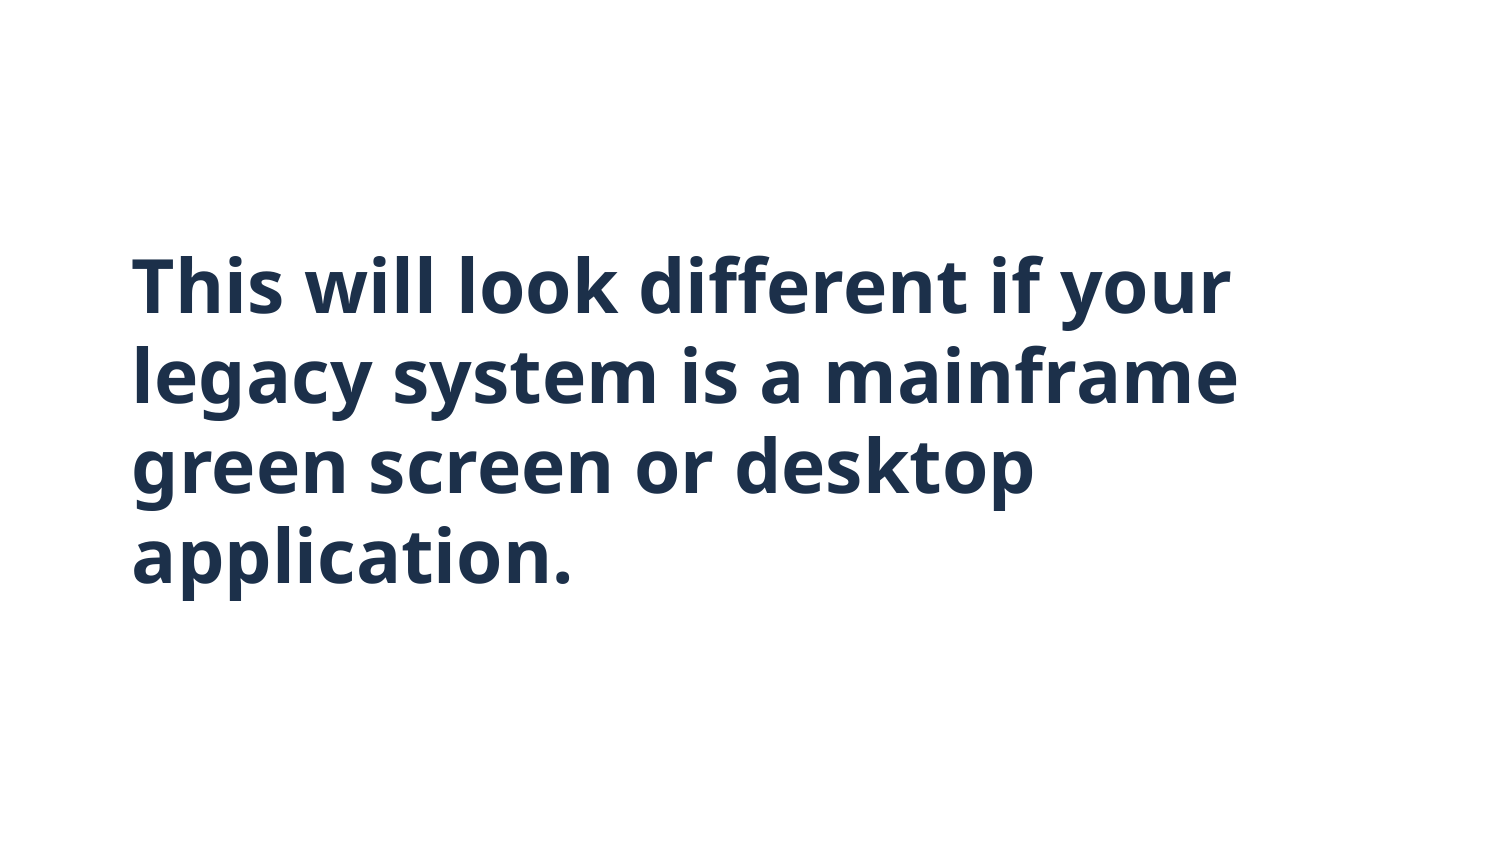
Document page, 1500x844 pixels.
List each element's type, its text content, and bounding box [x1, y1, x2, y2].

title This will look different if your legacy system is a mainframe green screen or desktop application. [116, 87, 1391, 751]
